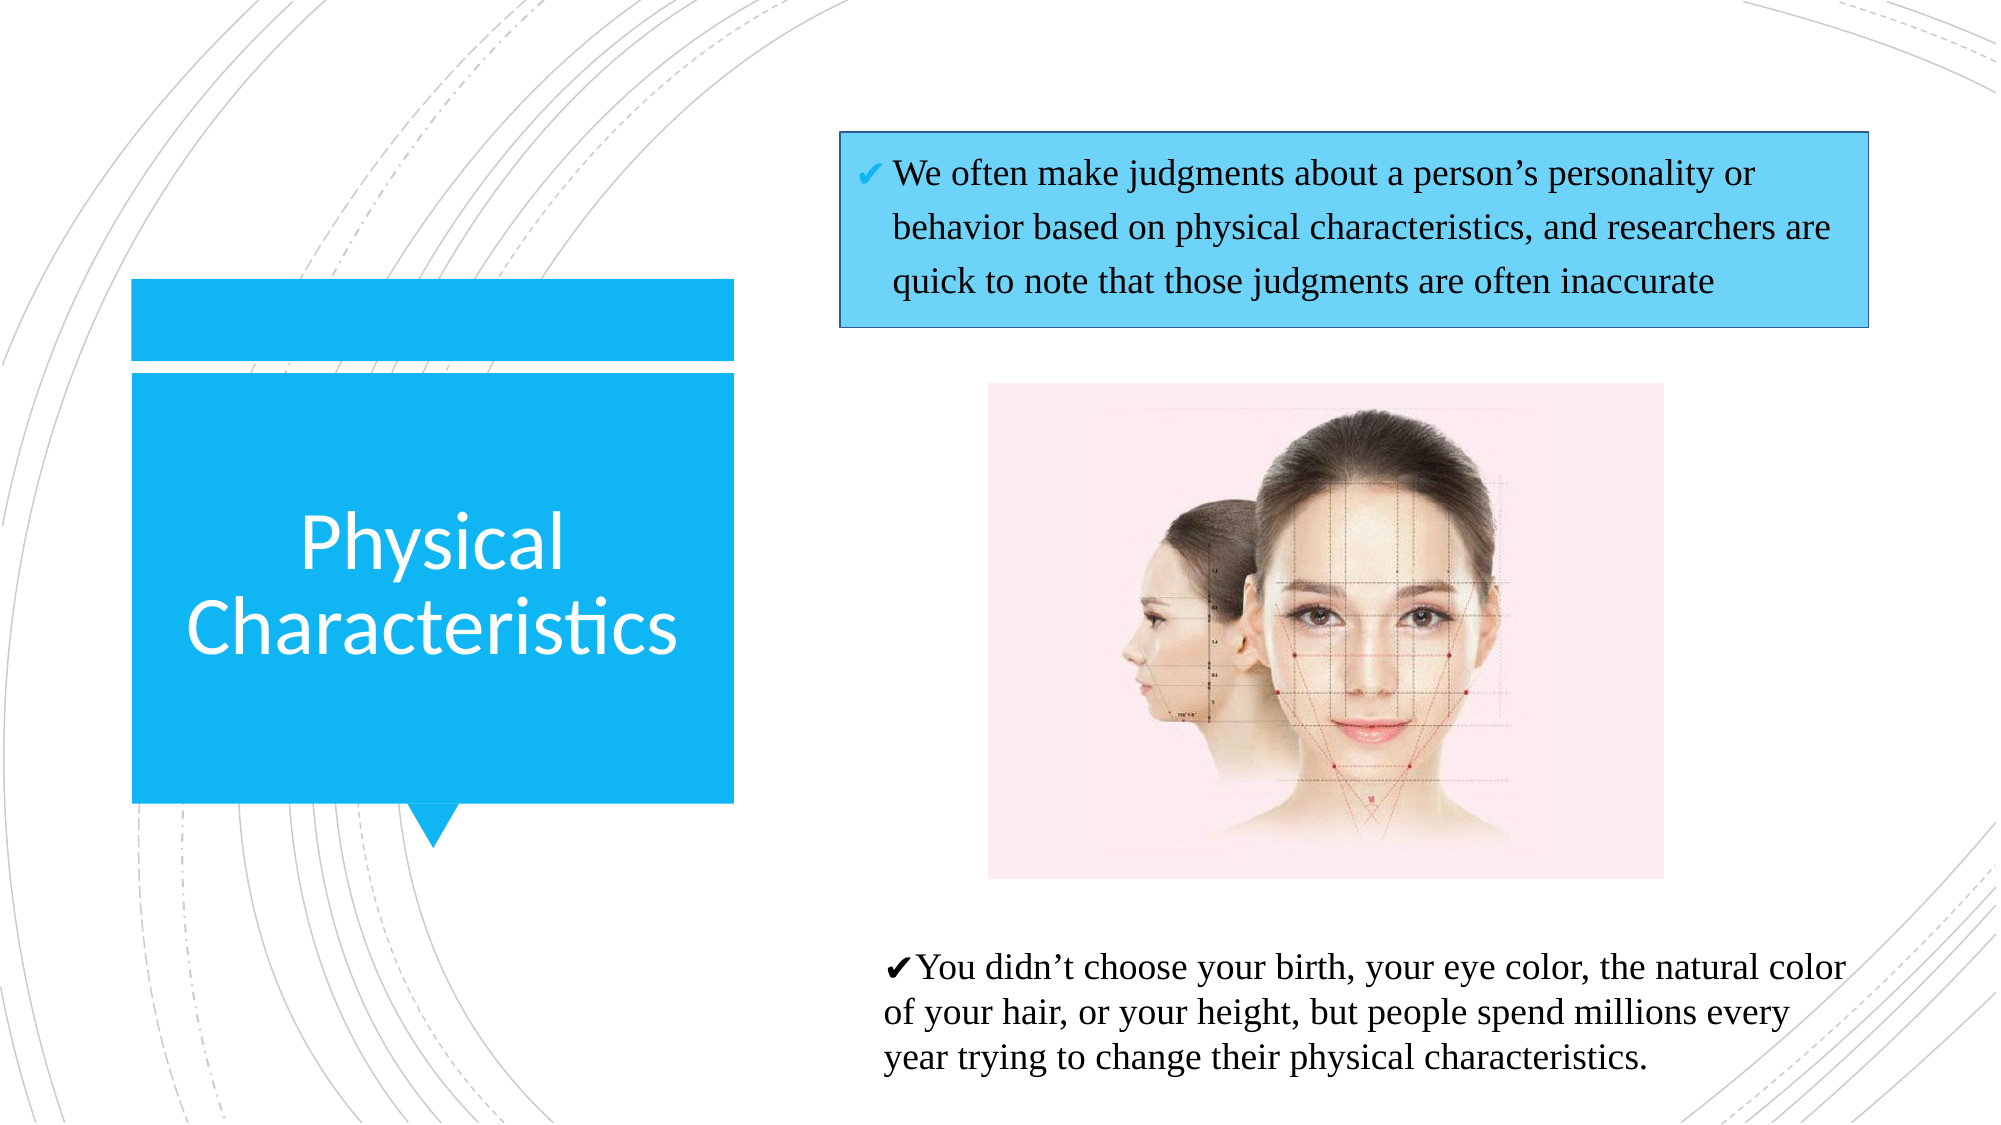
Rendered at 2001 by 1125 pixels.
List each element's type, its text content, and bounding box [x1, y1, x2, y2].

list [987, 383, 1664, 879]
text_box You didn’t choose your birth, your eye color, the natural color of your hair, or your height, but people spend millions every year trying to change their physical characteristics. [868, 934, 1869, 1085]
list We often make judgments about a person’s personality or behavior based on physical characteristics, and researchers are quick to note that those judgments are often inaccurate [840, 131, 1869, 328]
title Physical Characteristics [145, 383, 721, 789]
